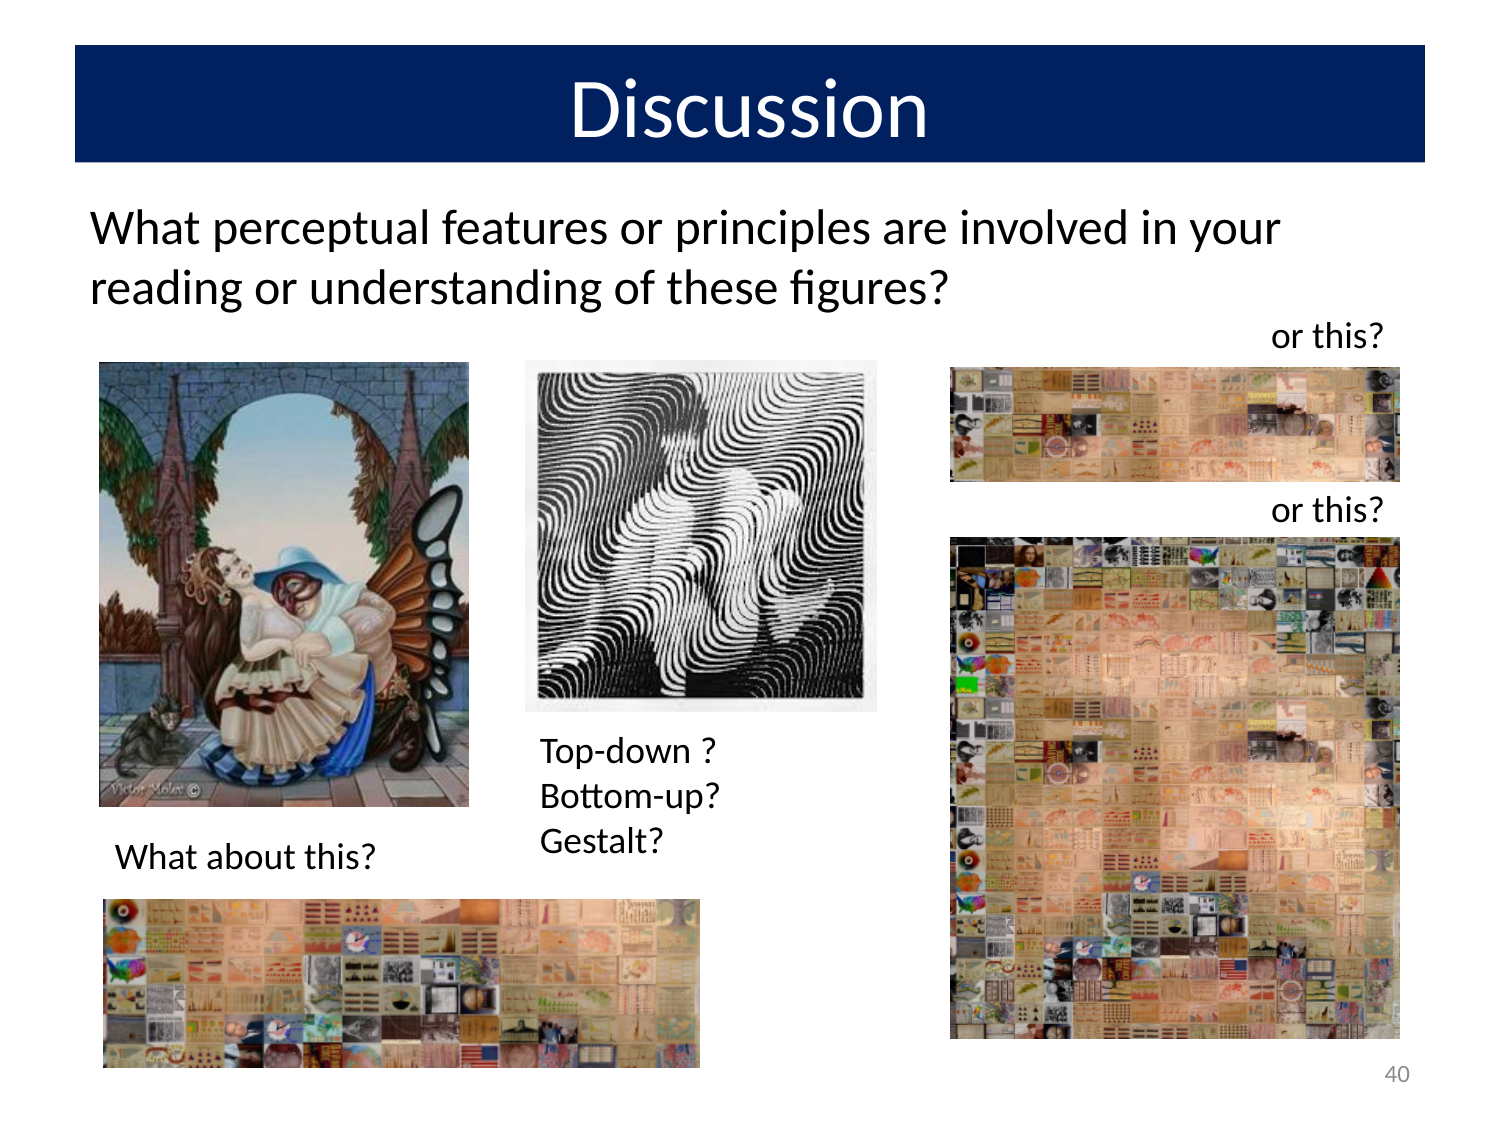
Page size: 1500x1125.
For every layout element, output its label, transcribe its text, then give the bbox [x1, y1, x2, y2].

title Discussion [75, 45, 1425, 163]
picture [99, 362, 469, 807]
text_box What perceptual features or principles are involved in your reading or understanding of these figures? [74, 187, 1425, 323]
text_box or this? [1212, 303, 1400, 364]
text_box or this? [1212, 489, 1400, 536]
picture [949, 537, 1401, 1039]
picture [103, 899, 700, 1068]
text_box Top-down ? Bottom-up? Gestalt? [525, 718, 788, 869]
picture [949, 366, 1401, 483]
text_box What about this? [99, 824, 700, 885]
slide_number 40 [1074, 1042, 1425, 1103]
picture [524, 359, 877, 712]
